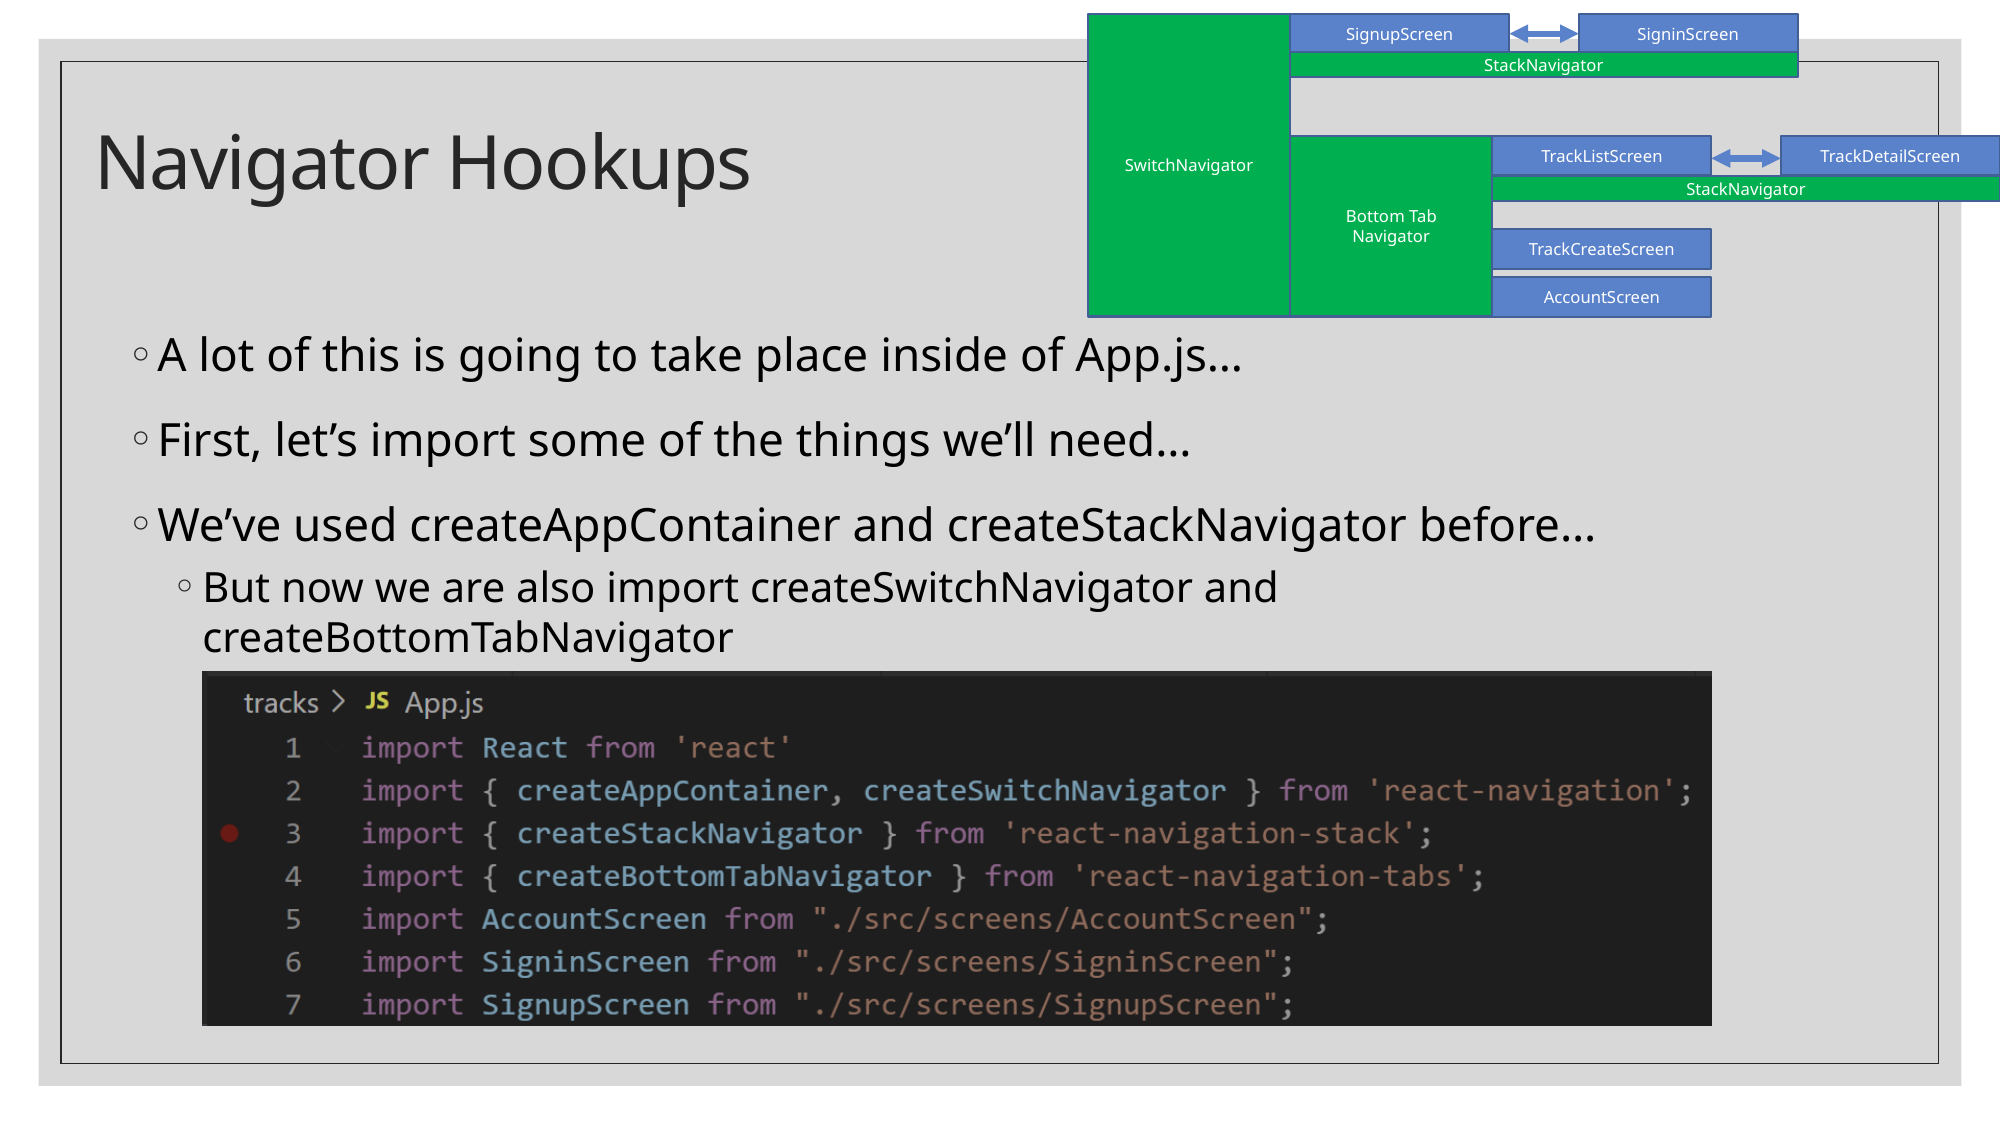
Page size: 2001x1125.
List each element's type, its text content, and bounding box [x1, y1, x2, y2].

list A lot of this is going to take place inside of App.js… First, let’s import some of the things we’ll need… We’ve used createAppContainer and createStackNavigator before… But now we are also import createSwitchNavigator and createBottomTabNavigator [112, 307, 1794, 1053]
picture [201, 671, 1712, 1026]
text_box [1088, 13, 2000, 317]
title Navigator Hookups [79, 52, 1082, 278]
